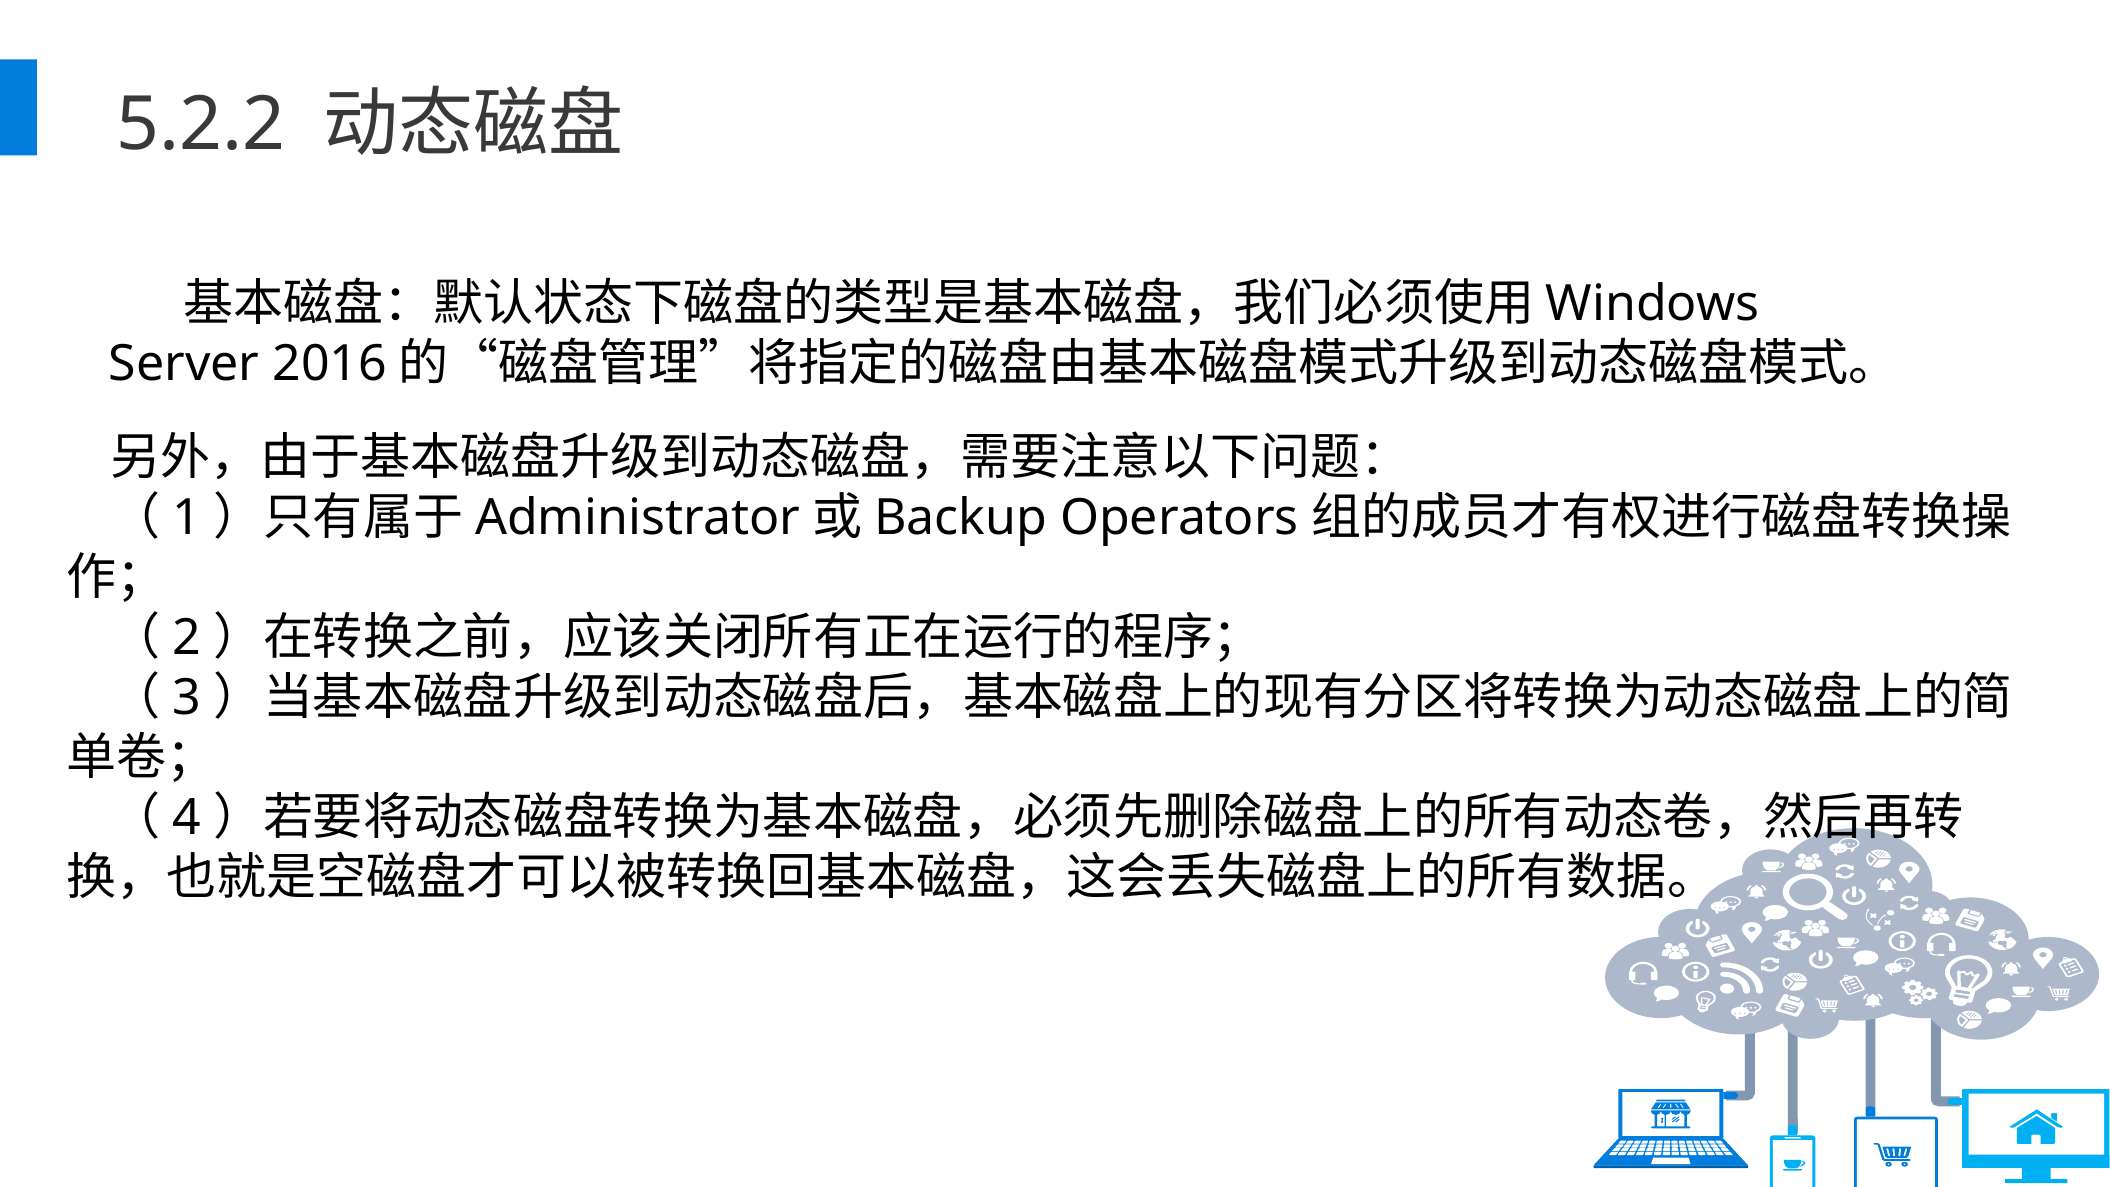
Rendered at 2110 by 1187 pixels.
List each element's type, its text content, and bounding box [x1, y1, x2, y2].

text_box 另外，由于基本磁盘升级到动态磁盘，需要注意以下问题： （1）只有属于Administrator或Backup Operators组的成员才有权进行磁盘转换操作； （2）在转换之前，应该关闭所有正在运行的程序； （3）当基本磁盘升级到动态磁盘后，基本磁盘上的现有分区将转换为动态磁盘上的简单卷； （4）若要将动态磁盘转换为基本磁盘，必须先删除磁盘上的所有动态卷，然后再转换，也就是空磁盘才可以被转换回基本磁盘，这会丢失磁盘上的所有数据。 [51, 417, 2033, 973]
text_box 基本磁盘：默认状态下磁盘的类型是基本磁盘，我们必须使用Windows Server 2016的“磁盘管理”将指定的磁盘由基本磁盘模式升级到动态磁盘模式。 [93, 263, 1931, 417]
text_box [1593, 828, 2110, 1187]
text_box 5.2.2 动态磁盘 [100, 66, 639, 173]
